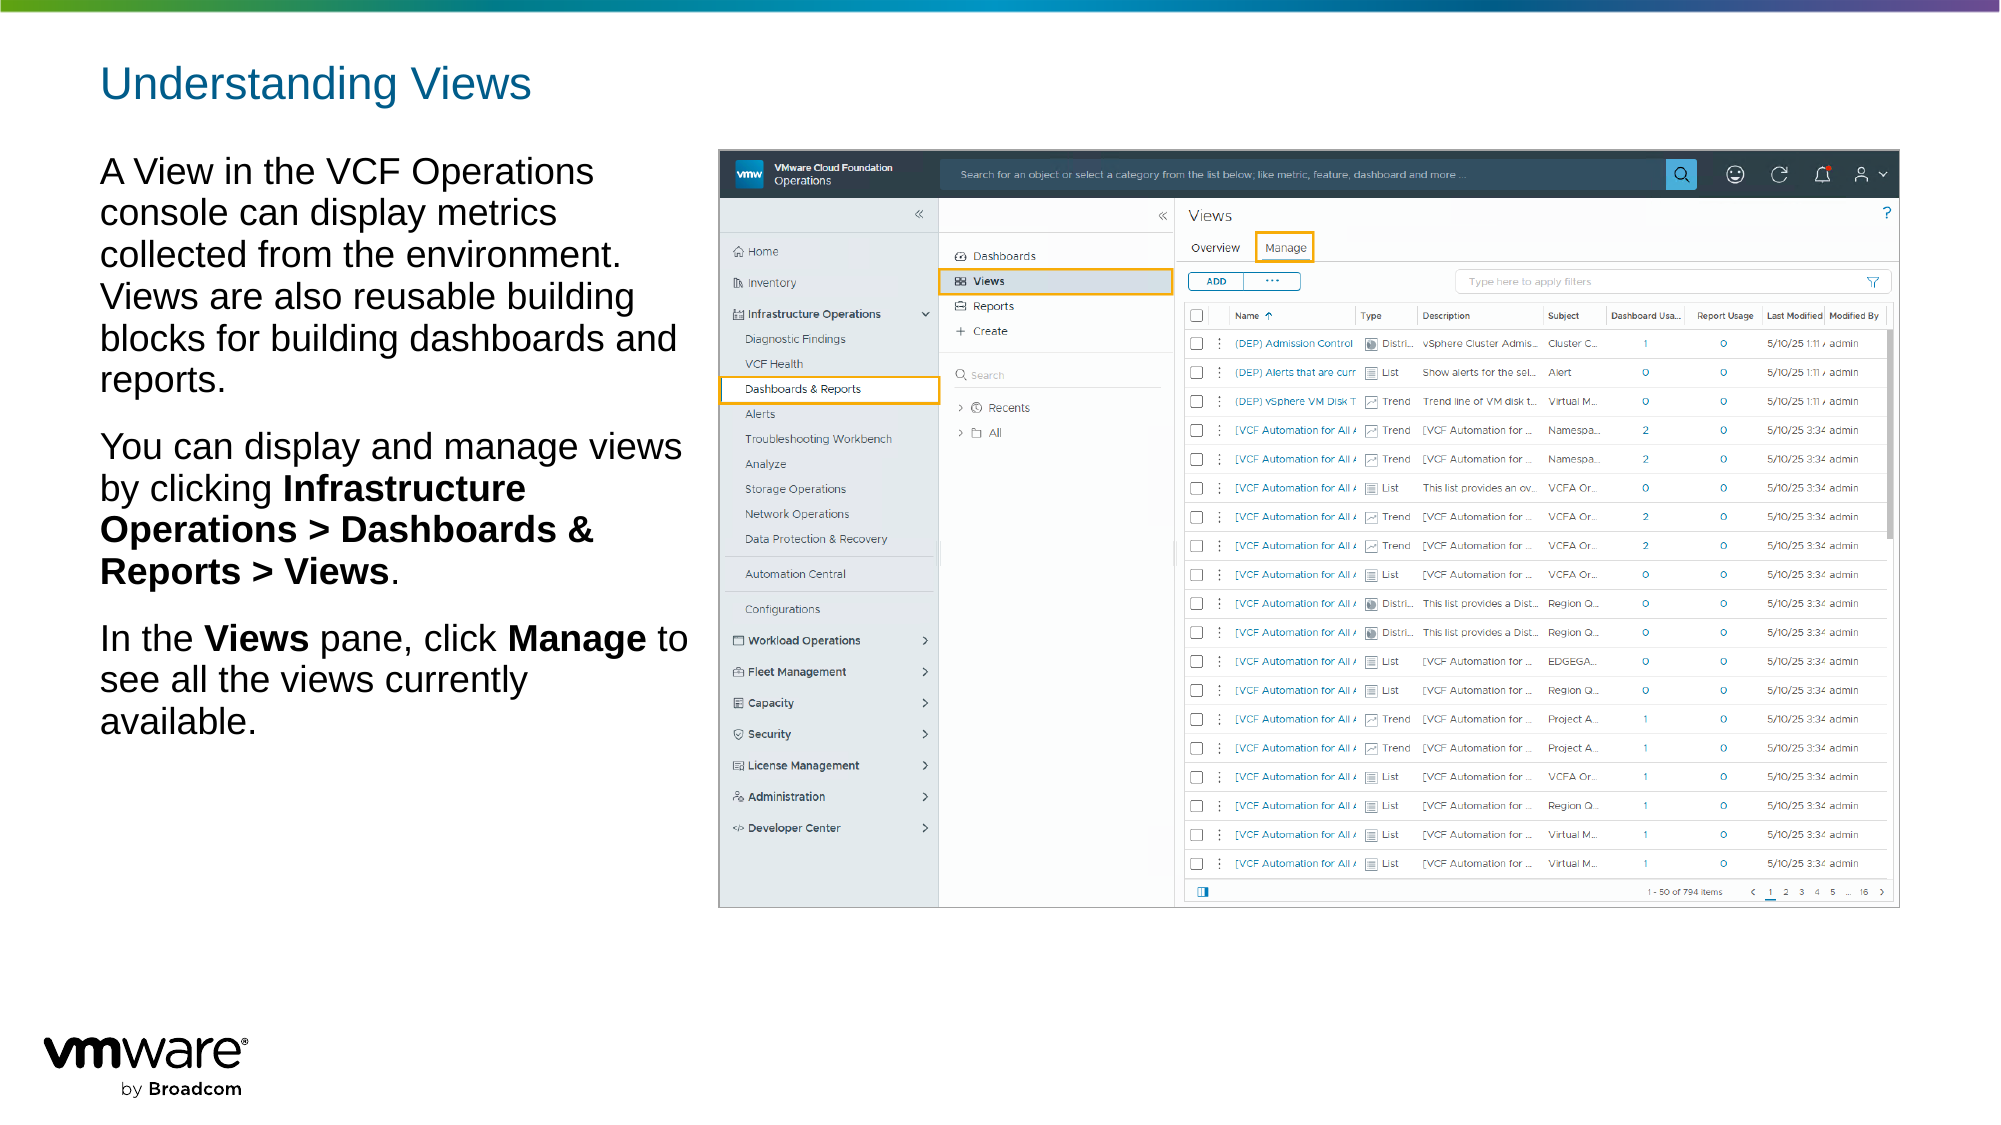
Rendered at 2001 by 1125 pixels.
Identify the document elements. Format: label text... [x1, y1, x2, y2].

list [717, 149, 1901, 908]
list A View in the VCF Operations console can display metrics collected from the environment. Views are also reusable building blocks for building dashboards and reports. You can display and manage views by clicking Infrastructure Operations > Dashboards & Reports > Views. In the Views pane, click Manage to see all the views currently available. [99, 149, 690, 1012]
picture [0, 0, 2000, 30]
title Understanding Views [99, 54, 1900, 113]
